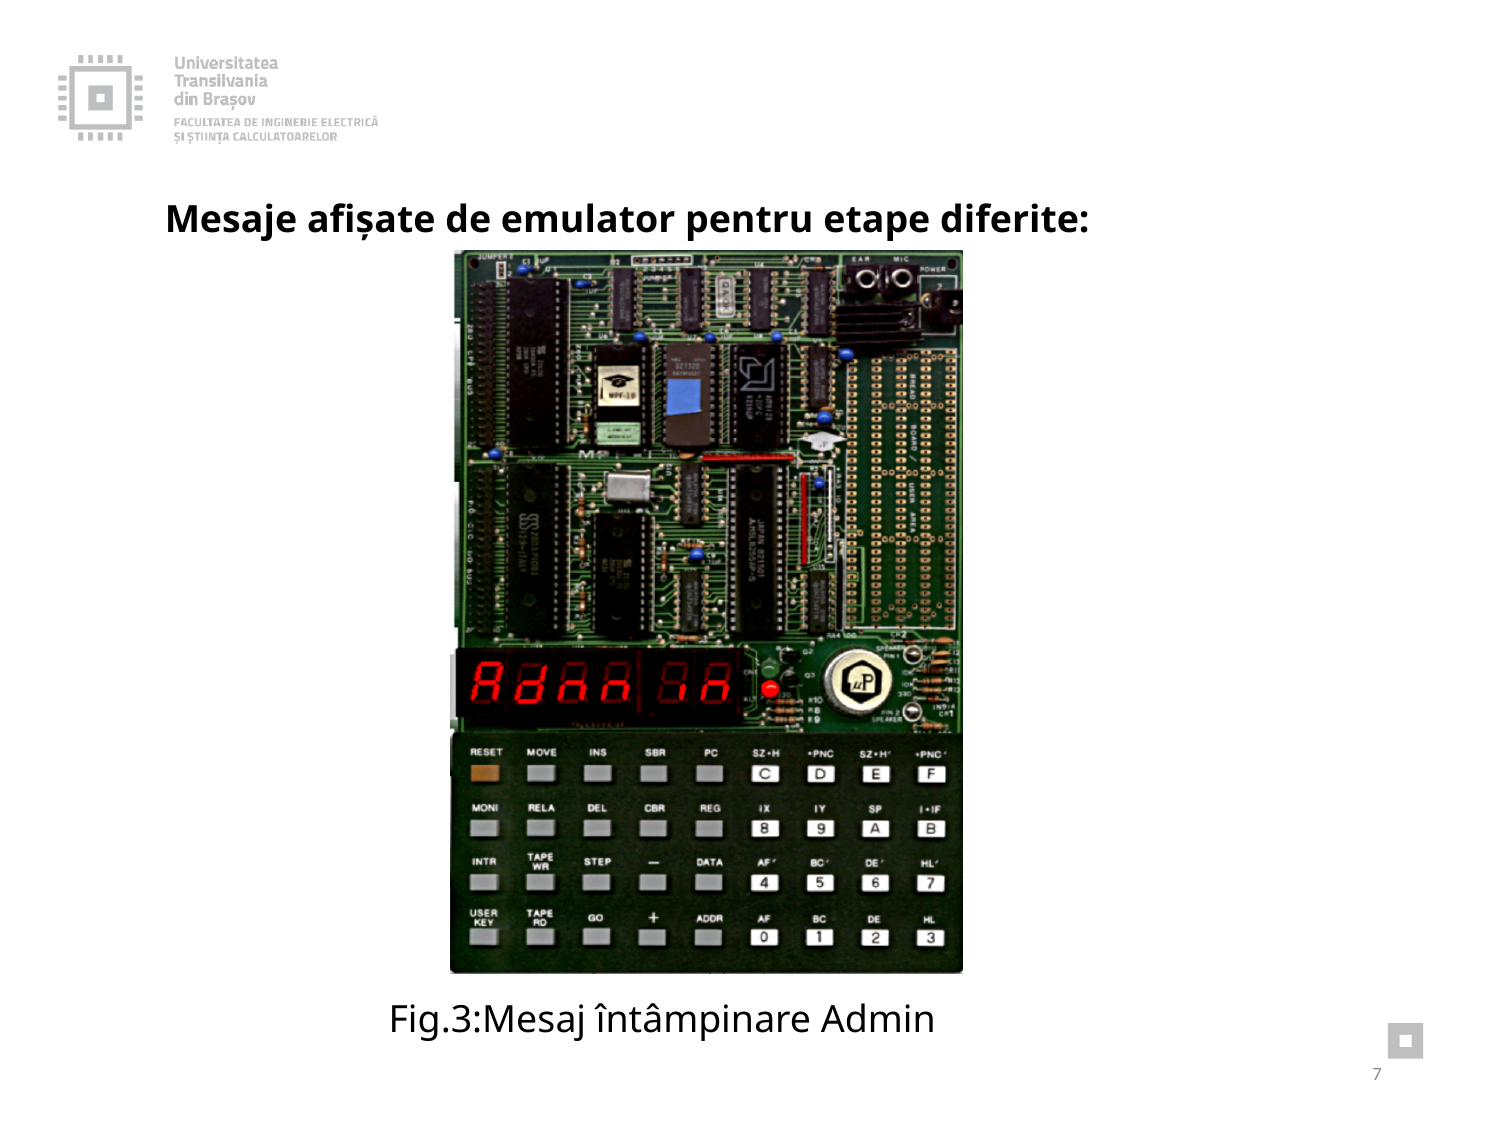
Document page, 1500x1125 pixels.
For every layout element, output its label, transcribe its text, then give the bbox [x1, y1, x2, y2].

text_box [1387, 1023, 1424, 1059]
picture [58, 55, 378, 144]
picture [449, 250, 963, 974]
text_box Fig.3:Mesaj întâmpinare Admin [174, 987, 1238, 1048]
slide_number 7 [1059, 1042, 1397, 1103]
text_box [100, 171, 1388, 236]
text_box Mesaje afișate de emulator pentru etape diferite: [149, 187, 1188, 338]
